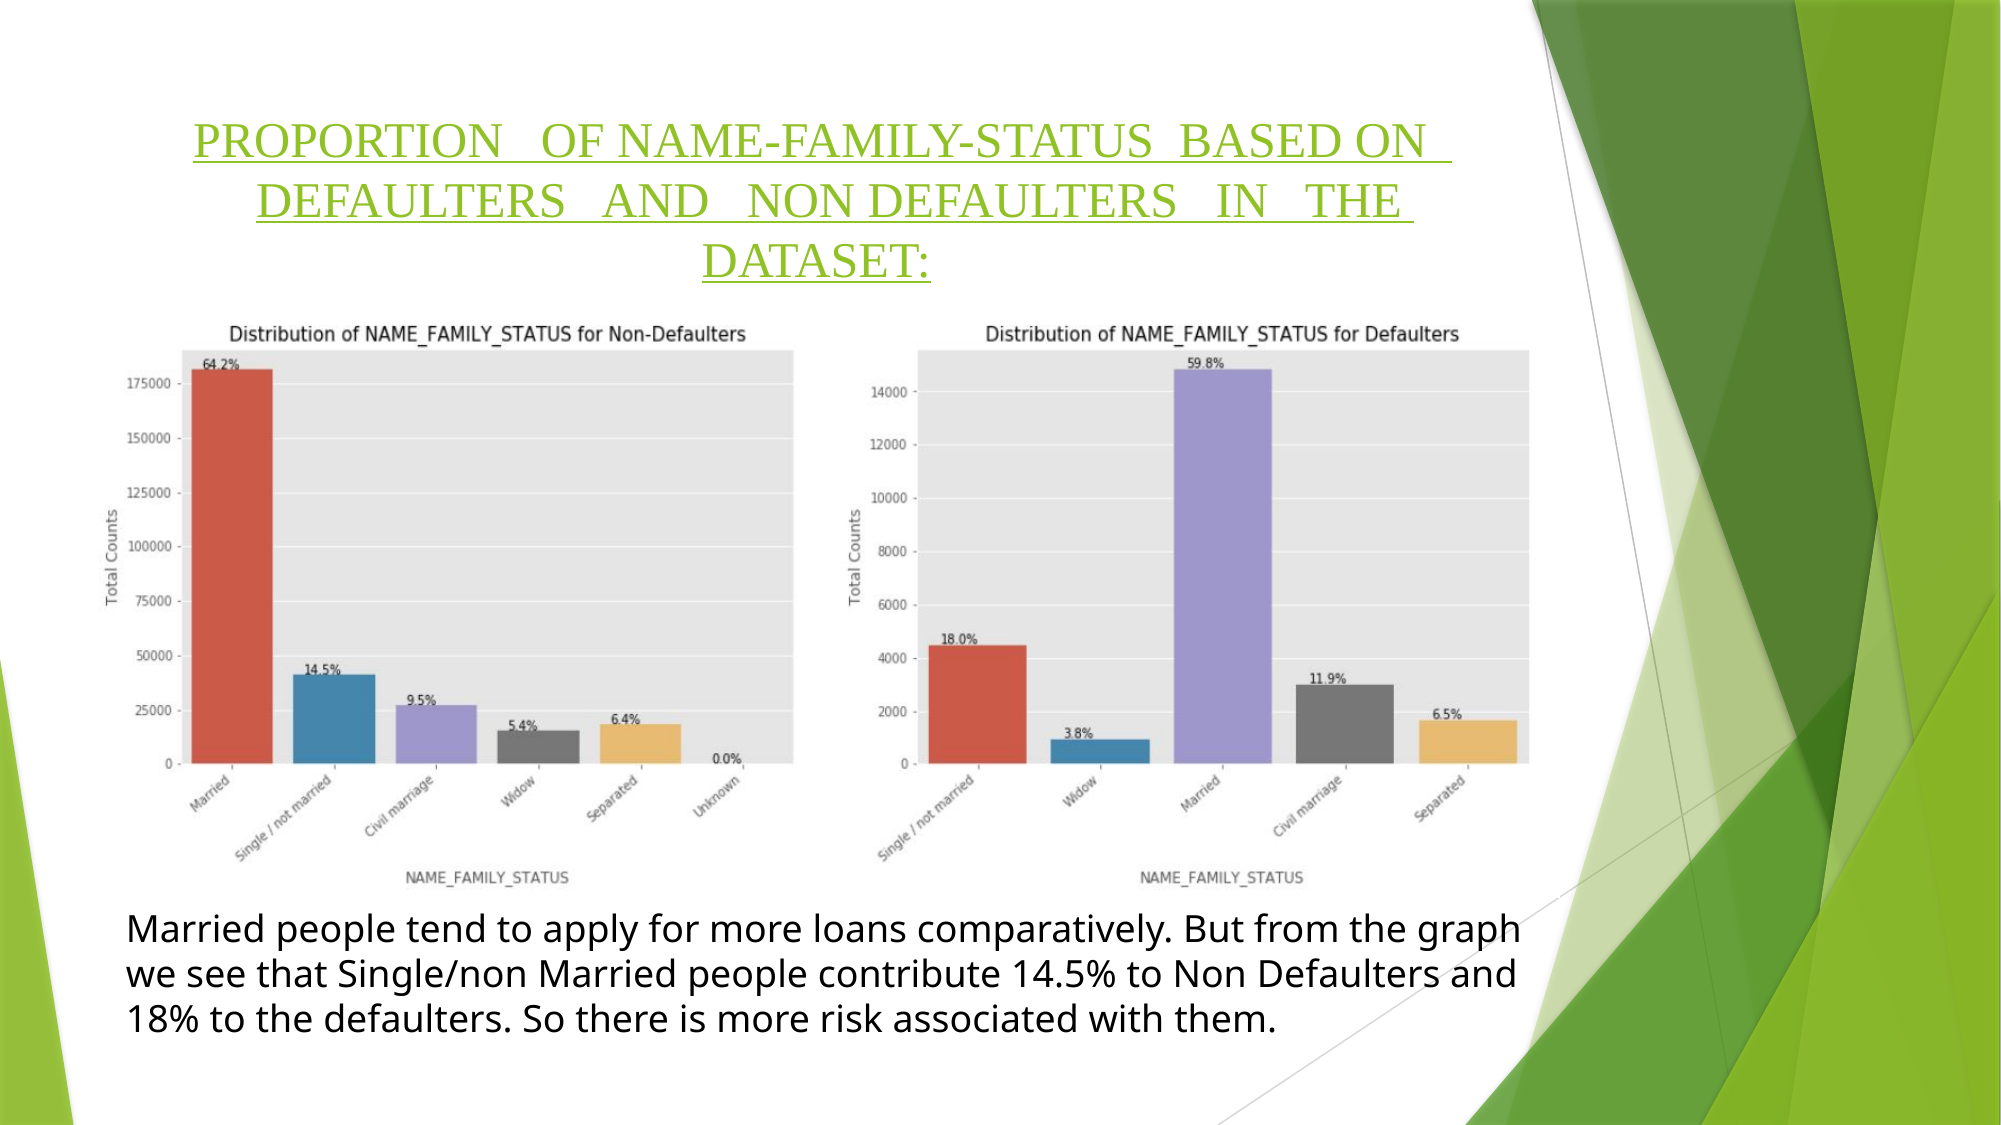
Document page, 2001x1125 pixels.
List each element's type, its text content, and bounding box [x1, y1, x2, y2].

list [72, 316, 1560, 899]
title PROPORTION OF NAME-FAMILY-STATUS BASED ON DEFAULTERS AND NON DEFAULTERS IN THE DATASET: [111, 99, 1522, 315]
text_box Married people tend to apply for more loans comparatively. But from the graph we see that Single/non Married people contribute 14.5% to Non Defaulters and 18% to the defaulters. So there is more risk associated with them. [111, 897, 1598, 1048]
